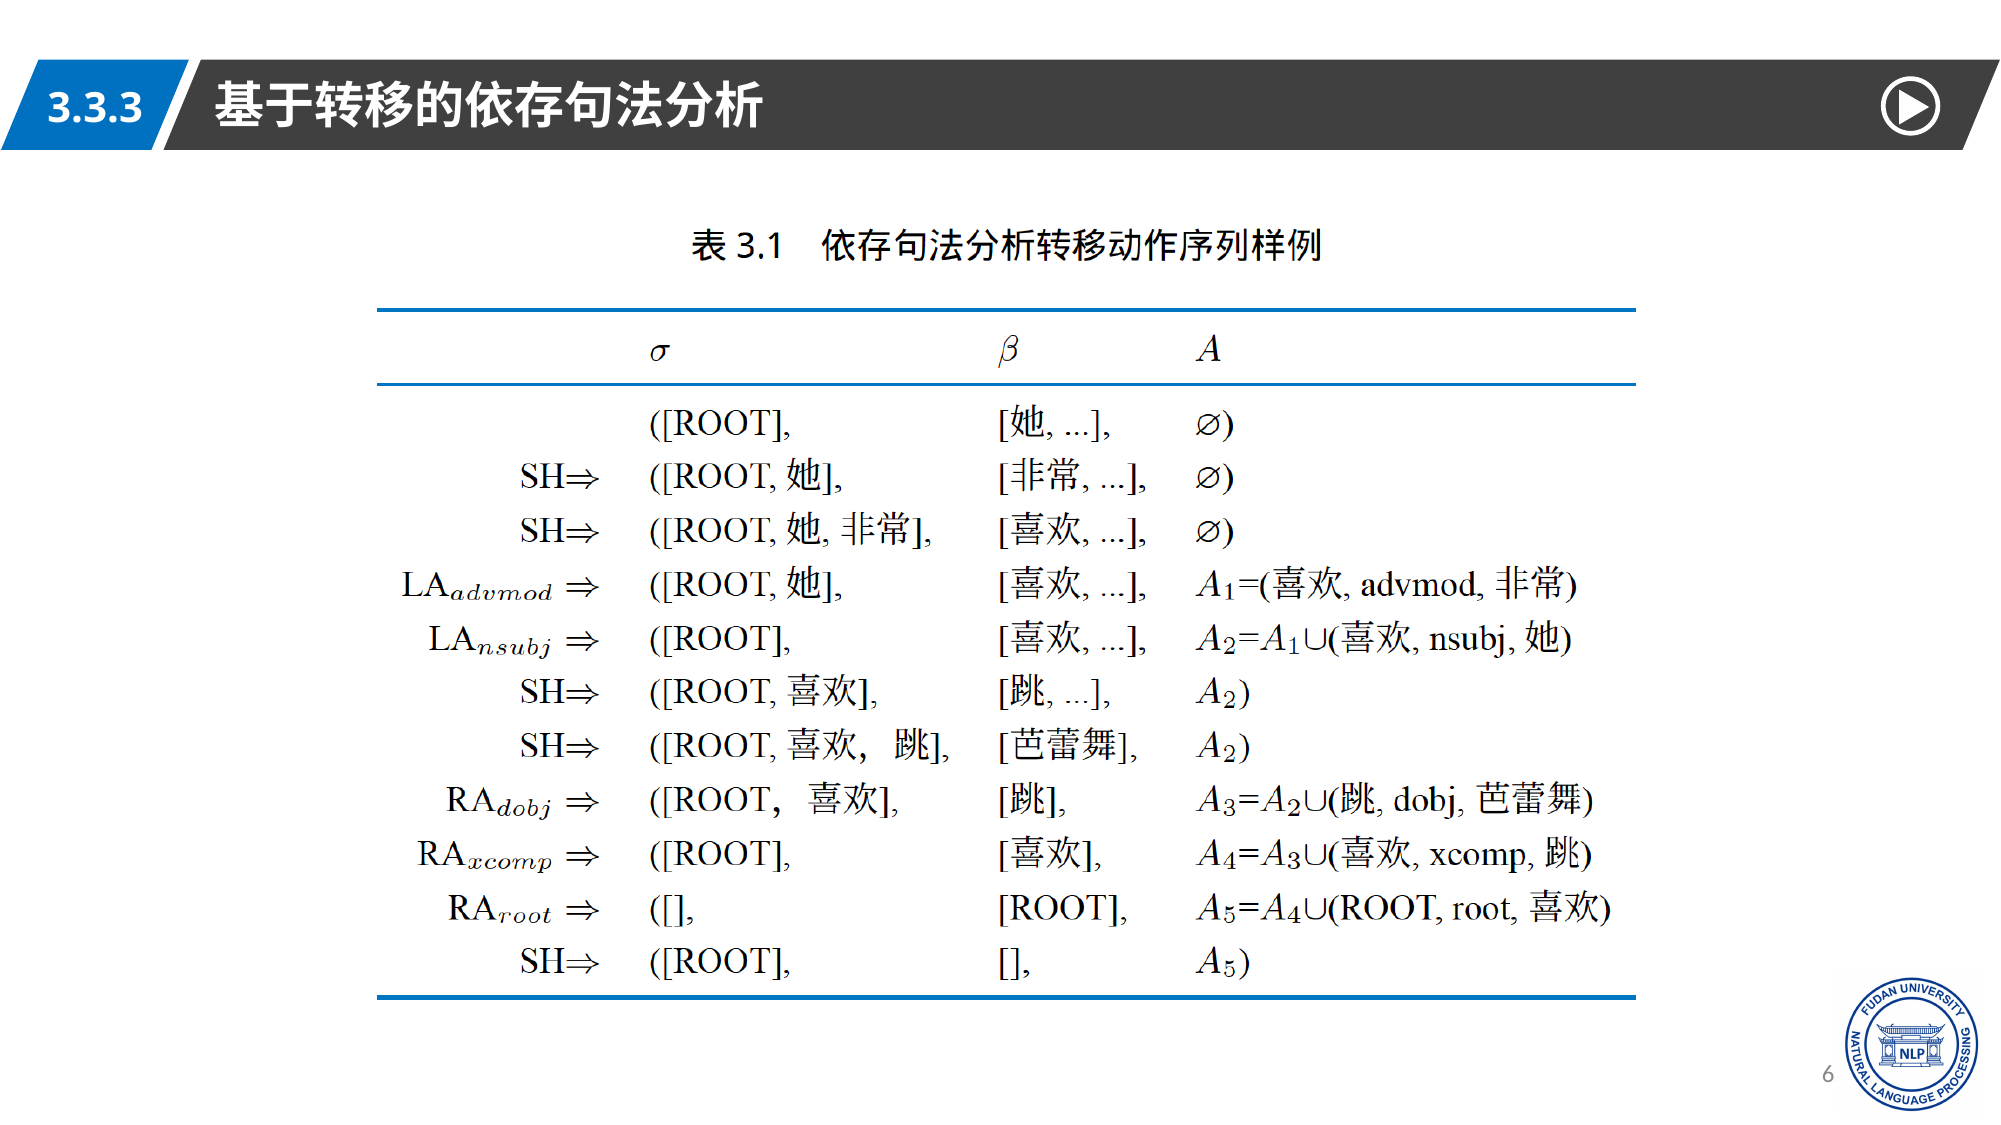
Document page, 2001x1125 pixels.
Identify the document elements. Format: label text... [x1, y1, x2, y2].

text_box 3.3.3 [26, 73, 164, 138]
text_box [32, 59, 189, 120]
text_box [1, 89, 157, 150]
text_box [163, 59, 2000, 150]
picture [1834, 972, 1985, 1117]
picture [294, 164, 1706, 1028]
slide_number 65 [1412, 1042, 1863, 1103]
text_box 基于转移的依存句法分析 [199, 66, 780, 142]
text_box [1883, 78, 1939, 134]
